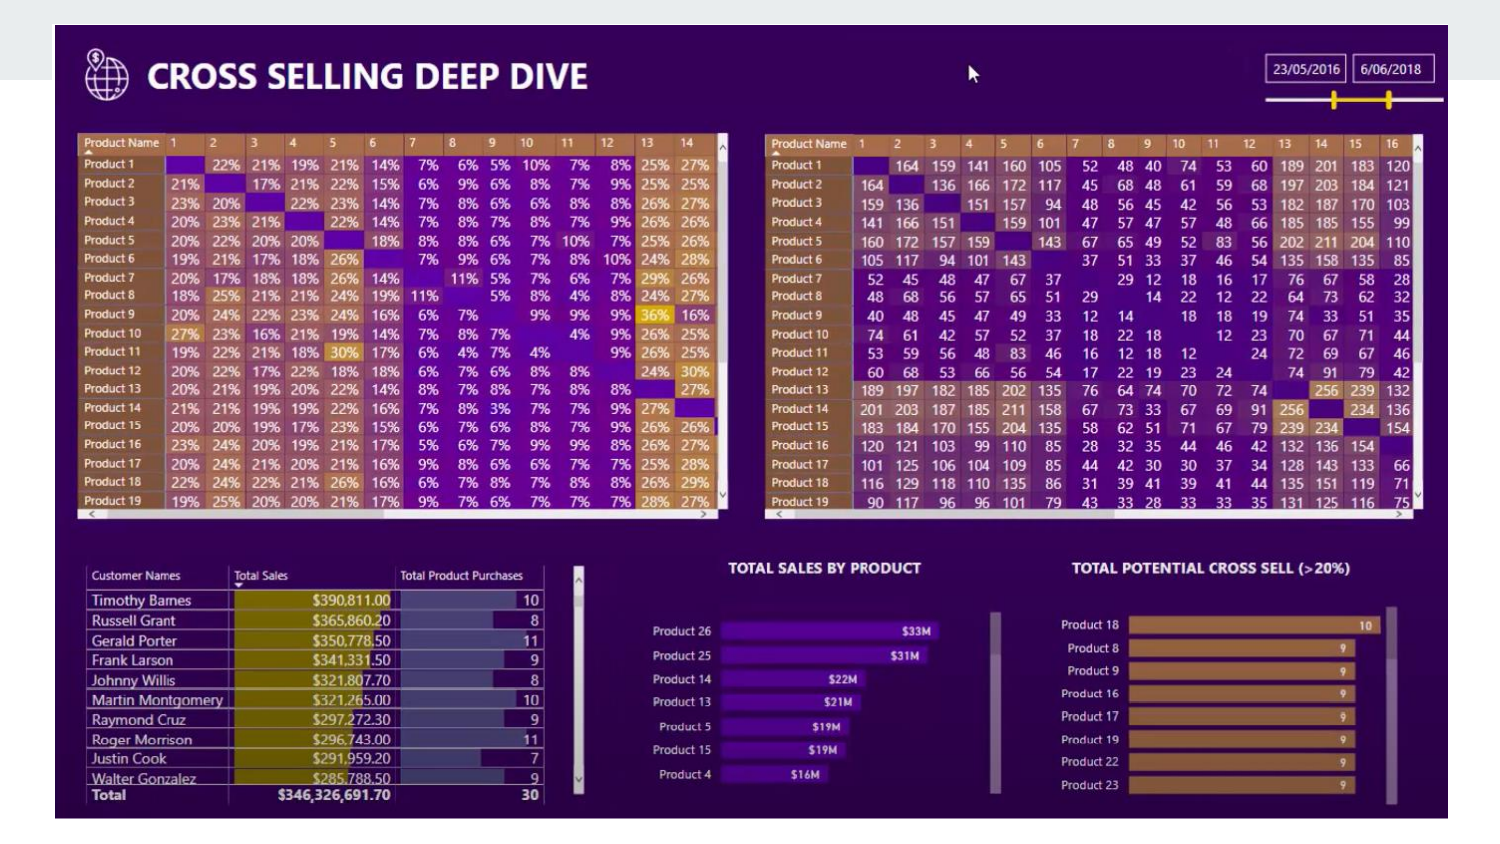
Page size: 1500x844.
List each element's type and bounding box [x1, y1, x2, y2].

picture [52, 24, 1448, 819]
